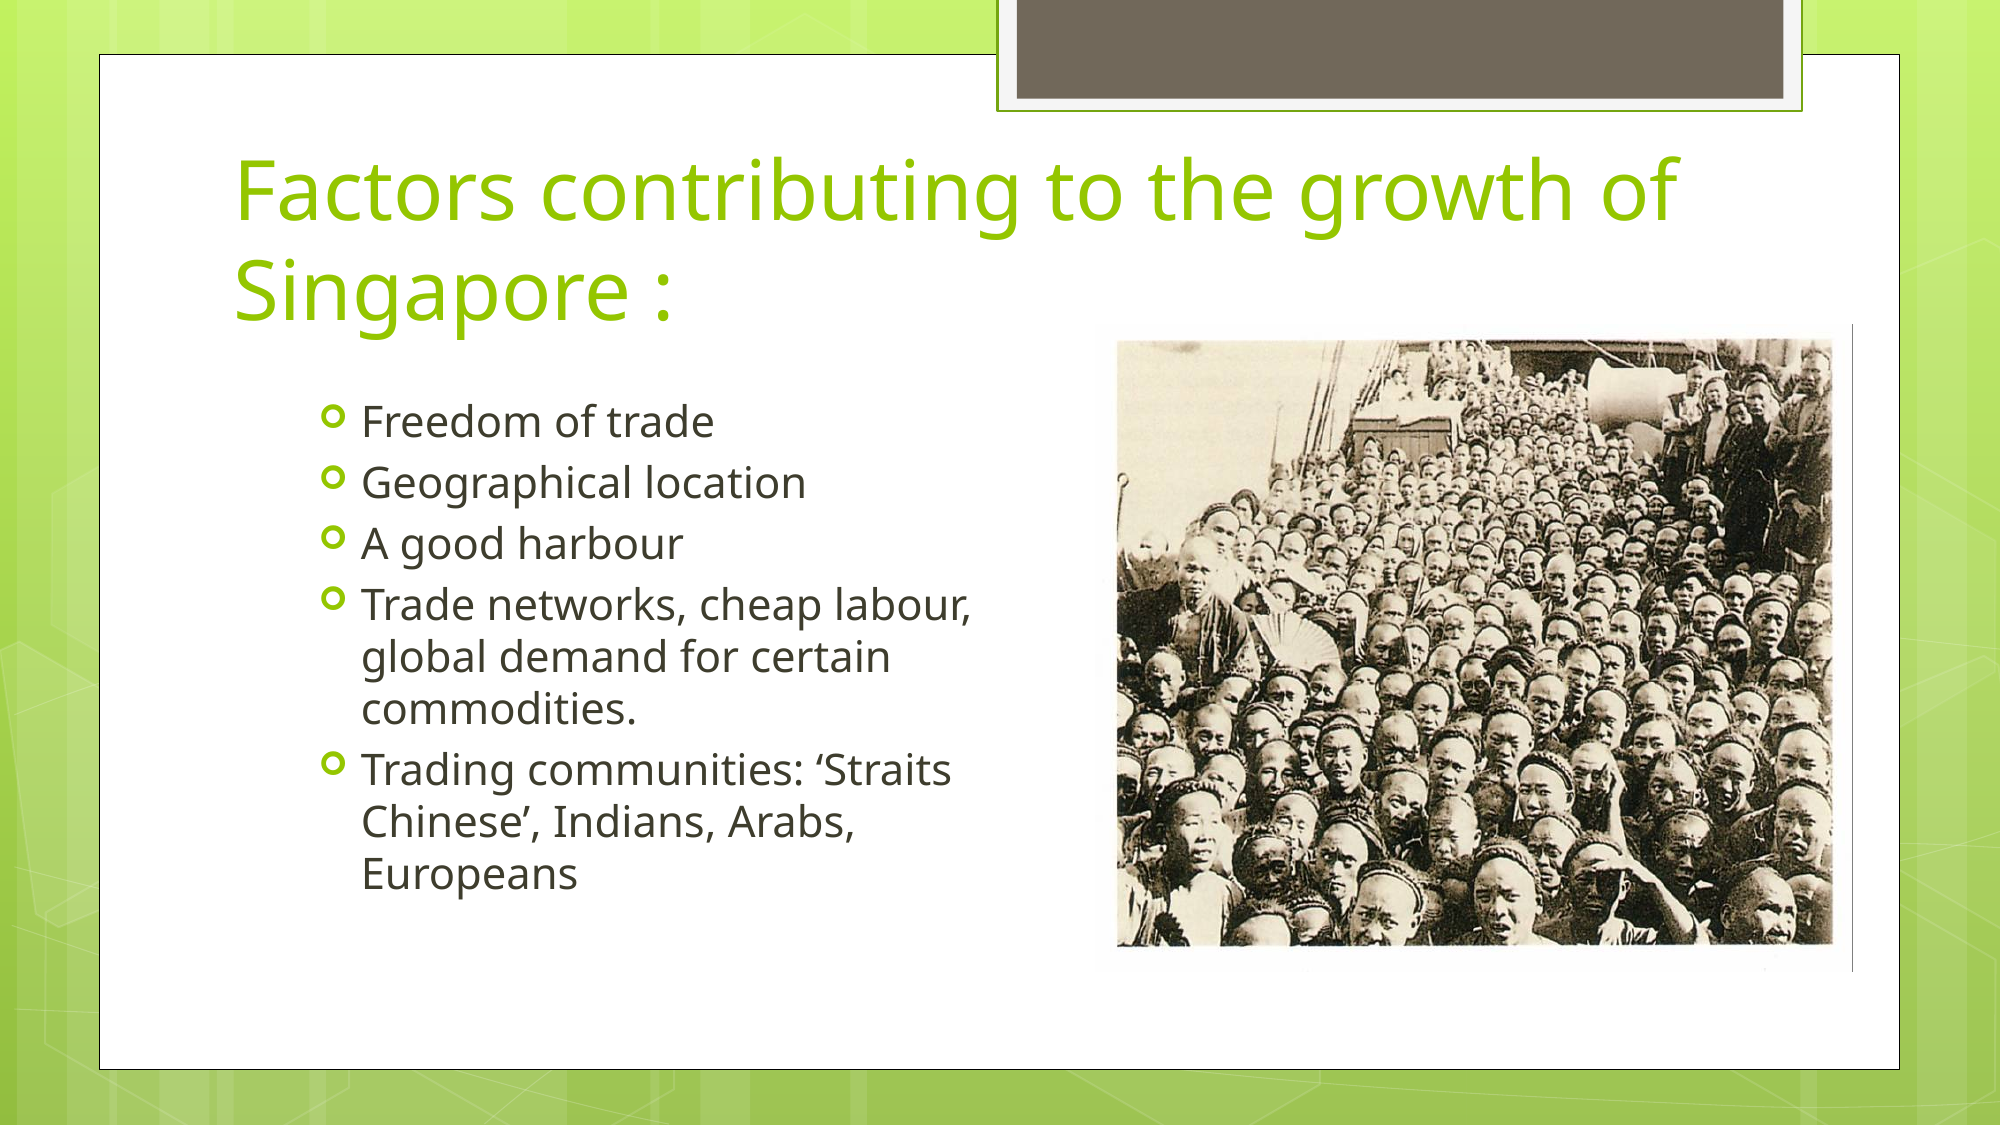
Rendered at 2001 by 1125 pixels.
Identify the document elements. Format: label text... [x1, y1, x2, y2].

list Freedom of trade Geographical location A good harbour Trade networks, cheap labour, global demand for certain commodities. Trading communities: ‘Straits Chinese’, Indians, Arabs, Europeans [292, 386, 1050, 910]
picture [1095, 324, 1853, 972]
title Factors contributing to the growth of Singapore : [218, 125, 1853, 345]
